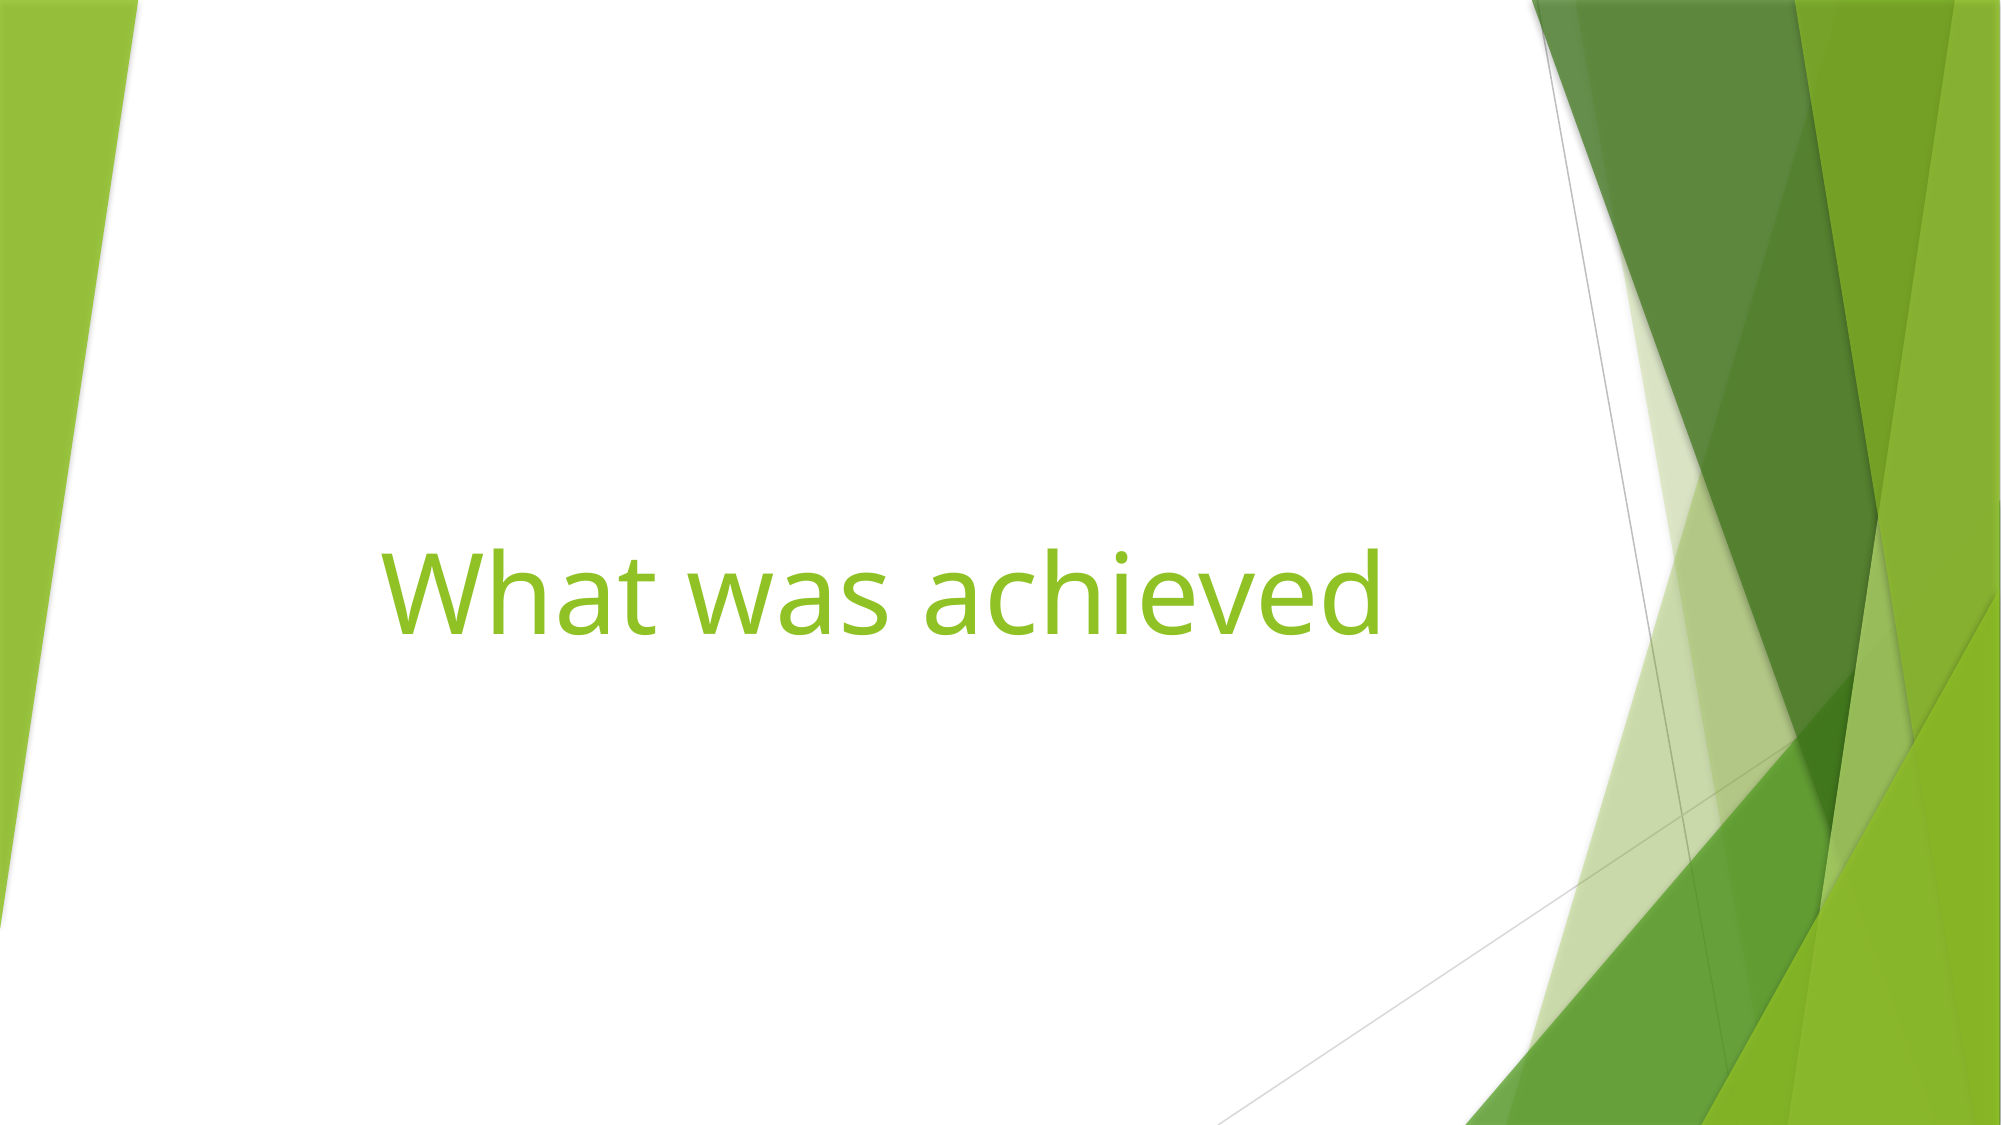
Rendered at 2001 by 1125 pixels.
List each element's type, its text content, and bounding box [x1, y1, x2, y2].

title What was achieved [247, 394, 1522, 665]
